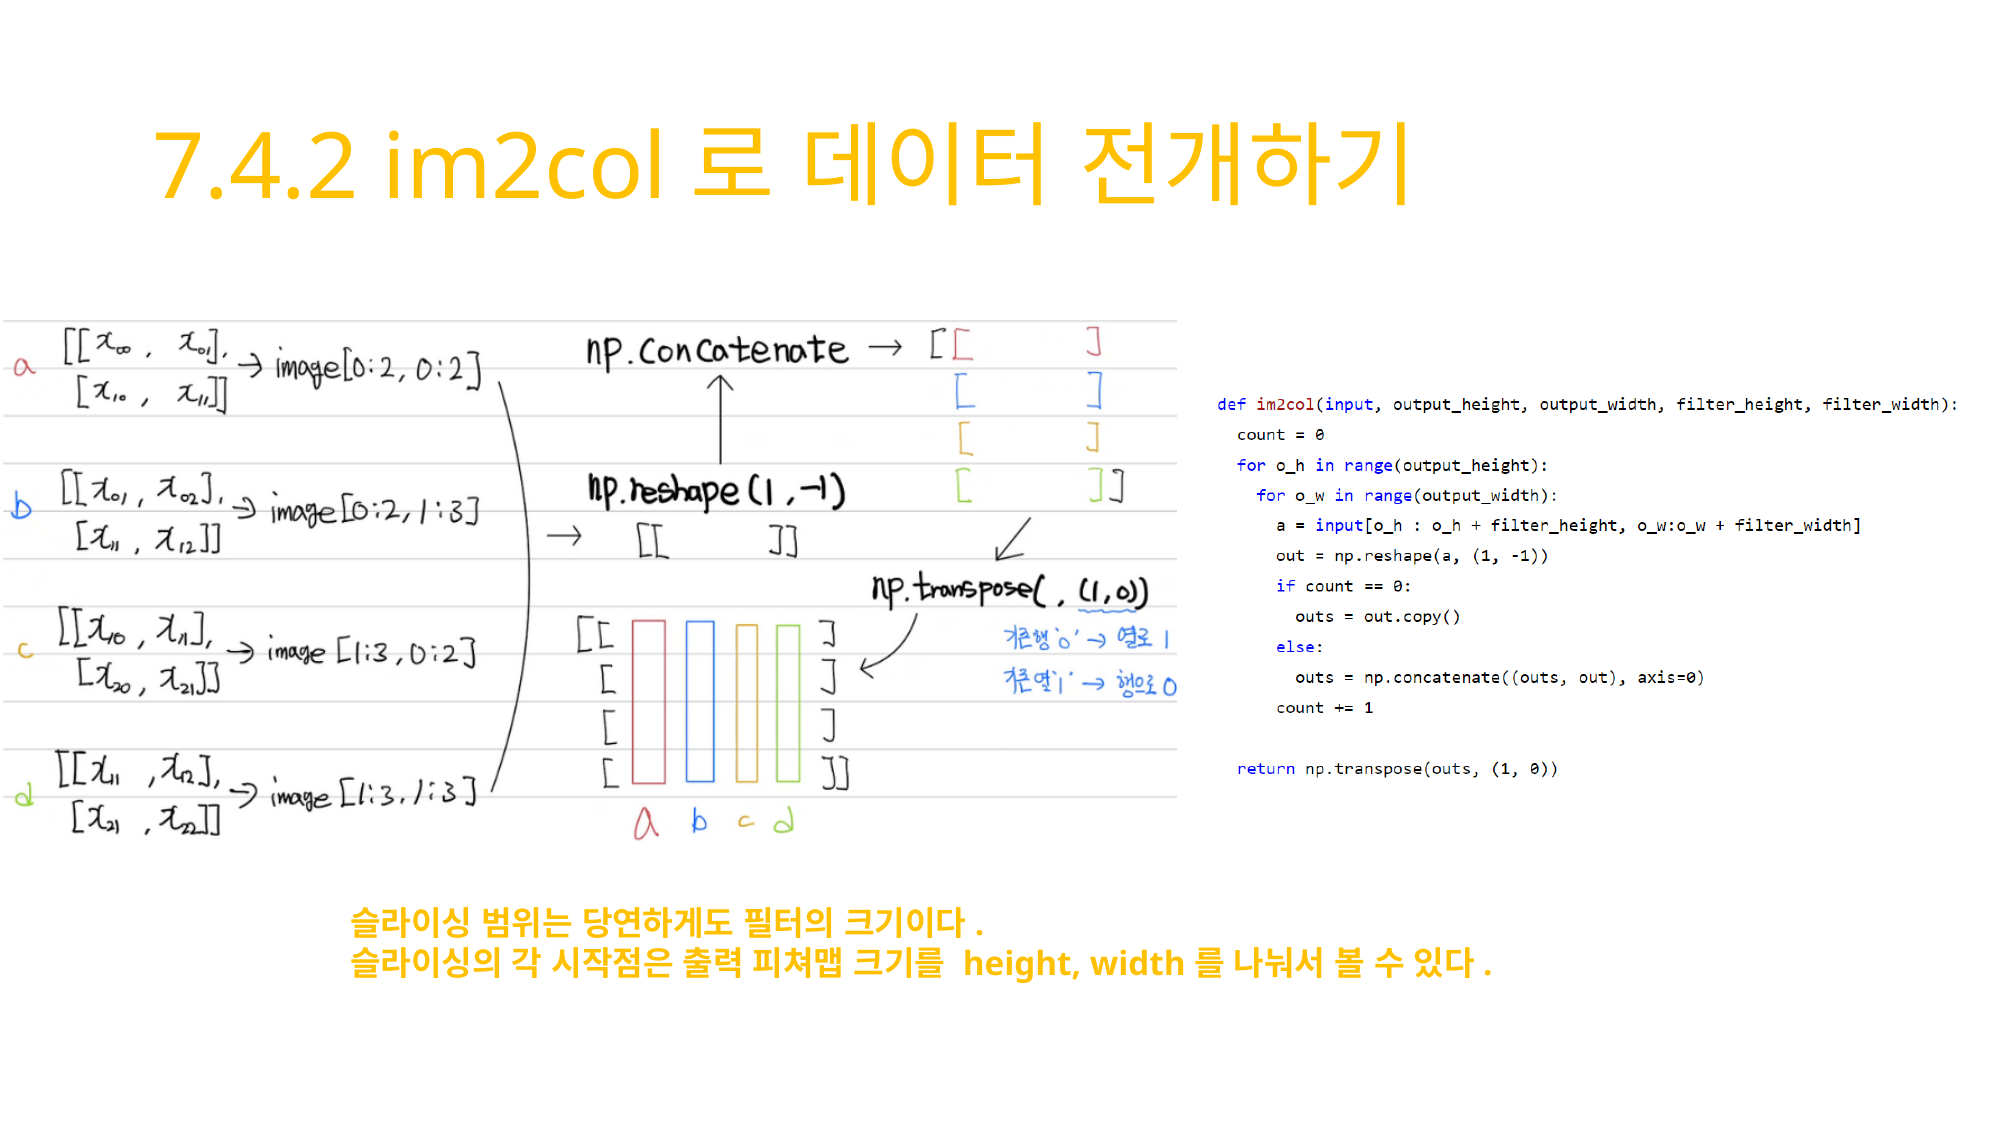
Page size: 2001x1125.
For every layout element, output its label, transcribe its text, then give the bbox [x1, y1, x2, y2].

picture [1213, 389, 1960, 783]
text_box 슬라이싱 범위는 당연하게도 필터의 크기이다. 슬라이싱의 각 시작점은 출력 피쳐맵 크기를 height, width를 나눠서 볼 수 있다. [335, 895, 1665, 990]
title 7.4.2 im2col로 데이터 전개하기 [137, 59, 1863, 278]
picture [0, 308, 1177, 865]
